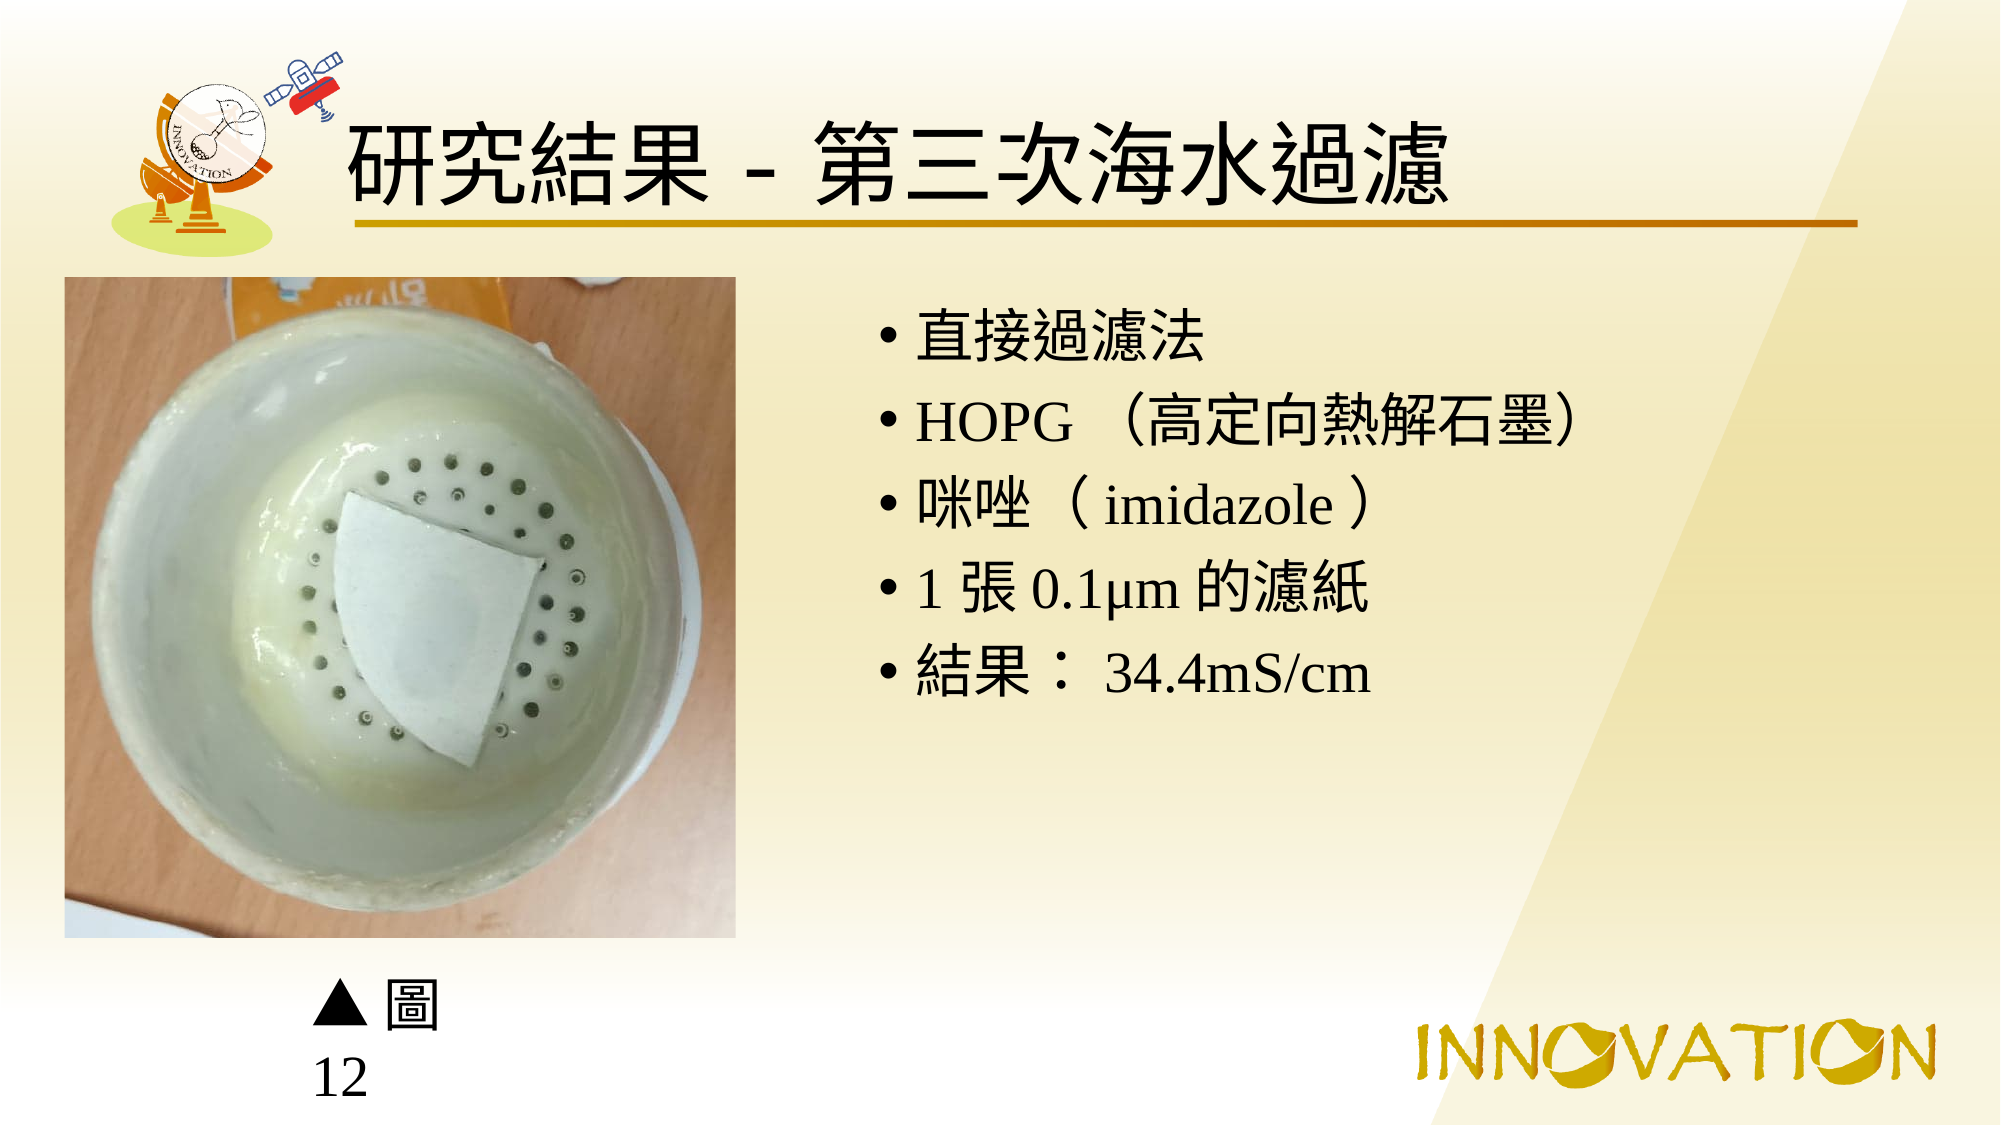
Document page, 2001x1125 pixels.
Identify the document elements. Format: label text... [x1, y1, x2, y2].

picture [0, 0, 2001, 1125]
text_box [64, 277, 736, 1047]
list 直接過濾法 HOPG（高定向熱解石墨） 咪唑（imidazole） 1張0.1μm的濾紙 結果：34.4mS/cm [863, 299, 1863, 1014]
title 研究結果-第三次海水過濾 [137, 59, 1863, 278]
